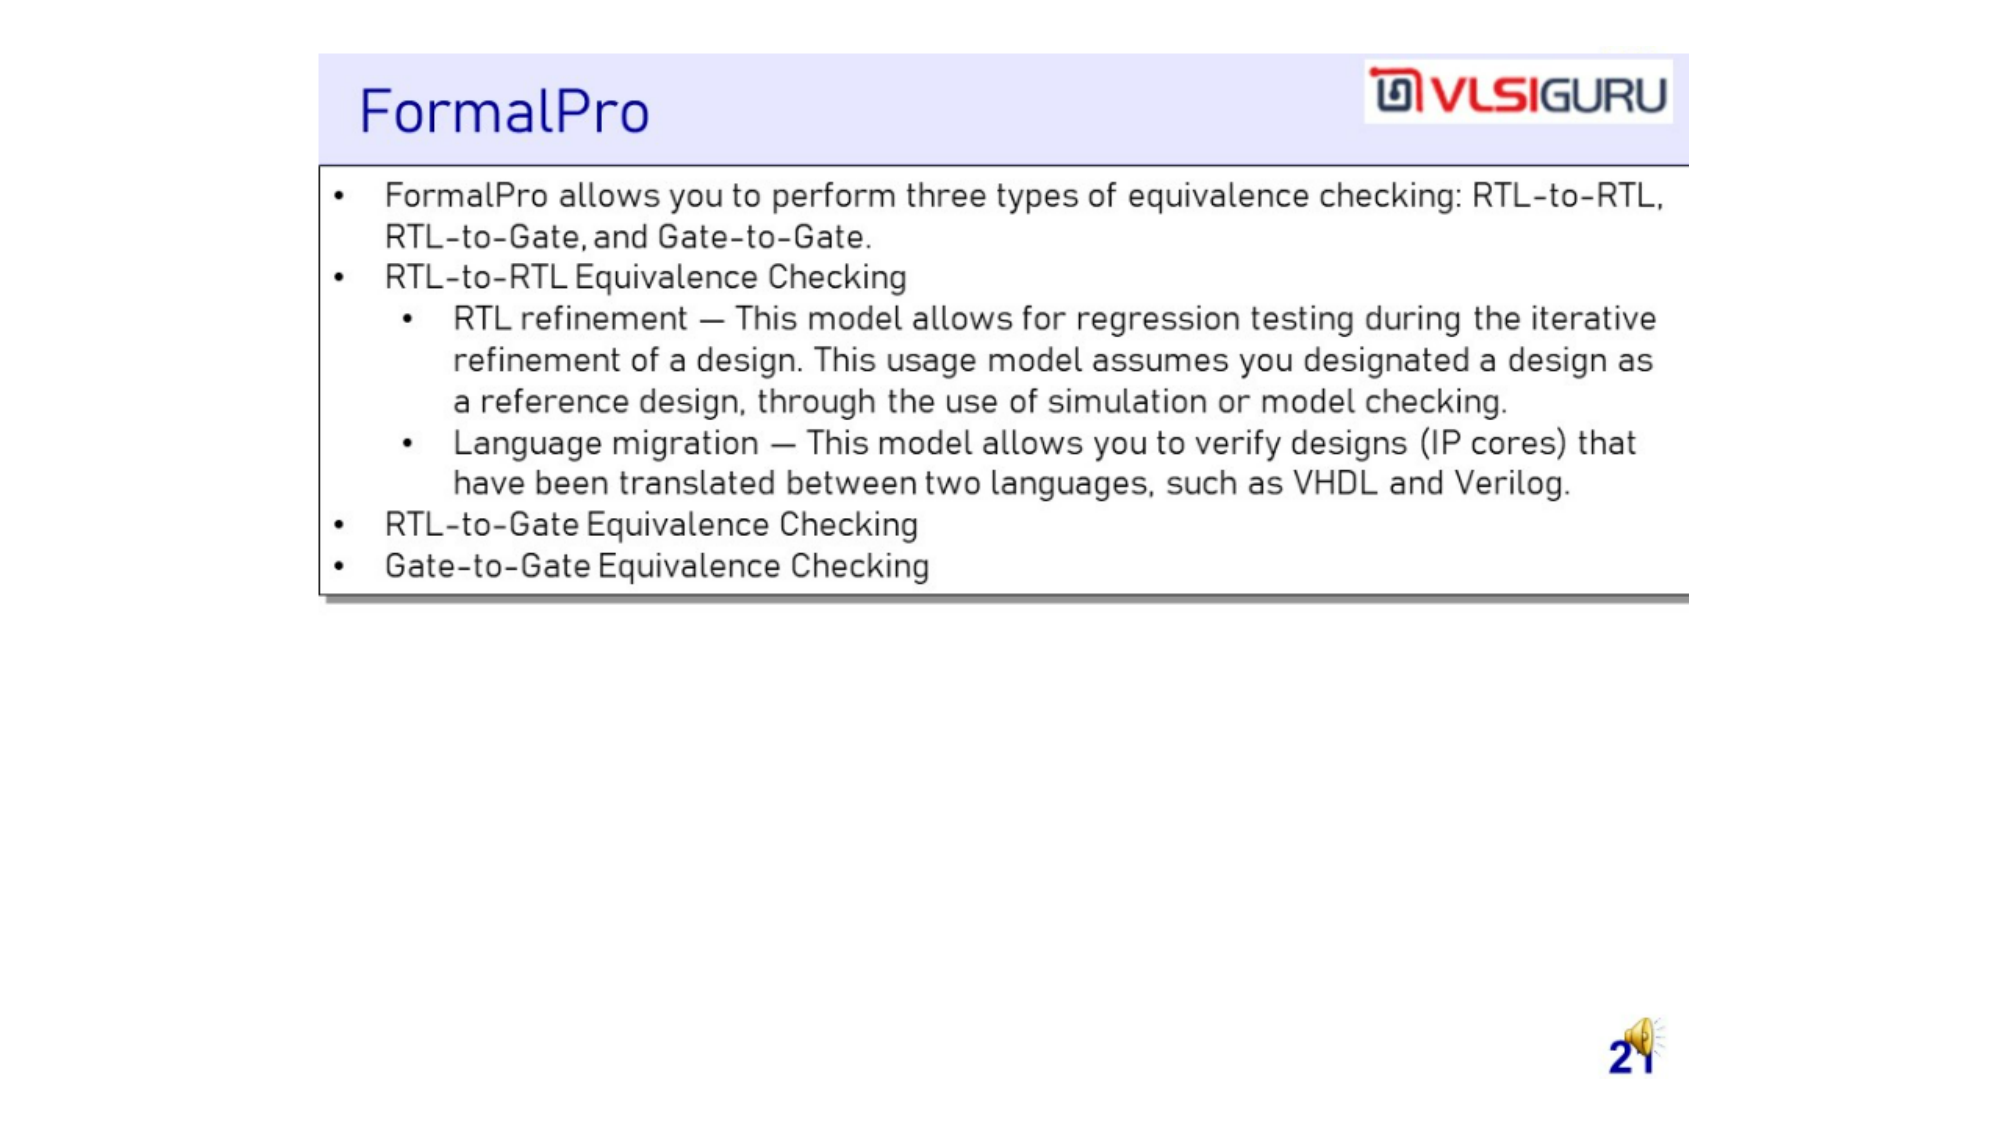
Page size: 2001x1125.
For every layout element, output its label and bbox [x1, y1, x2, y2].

picture [311, 46, 1689, 1079]
